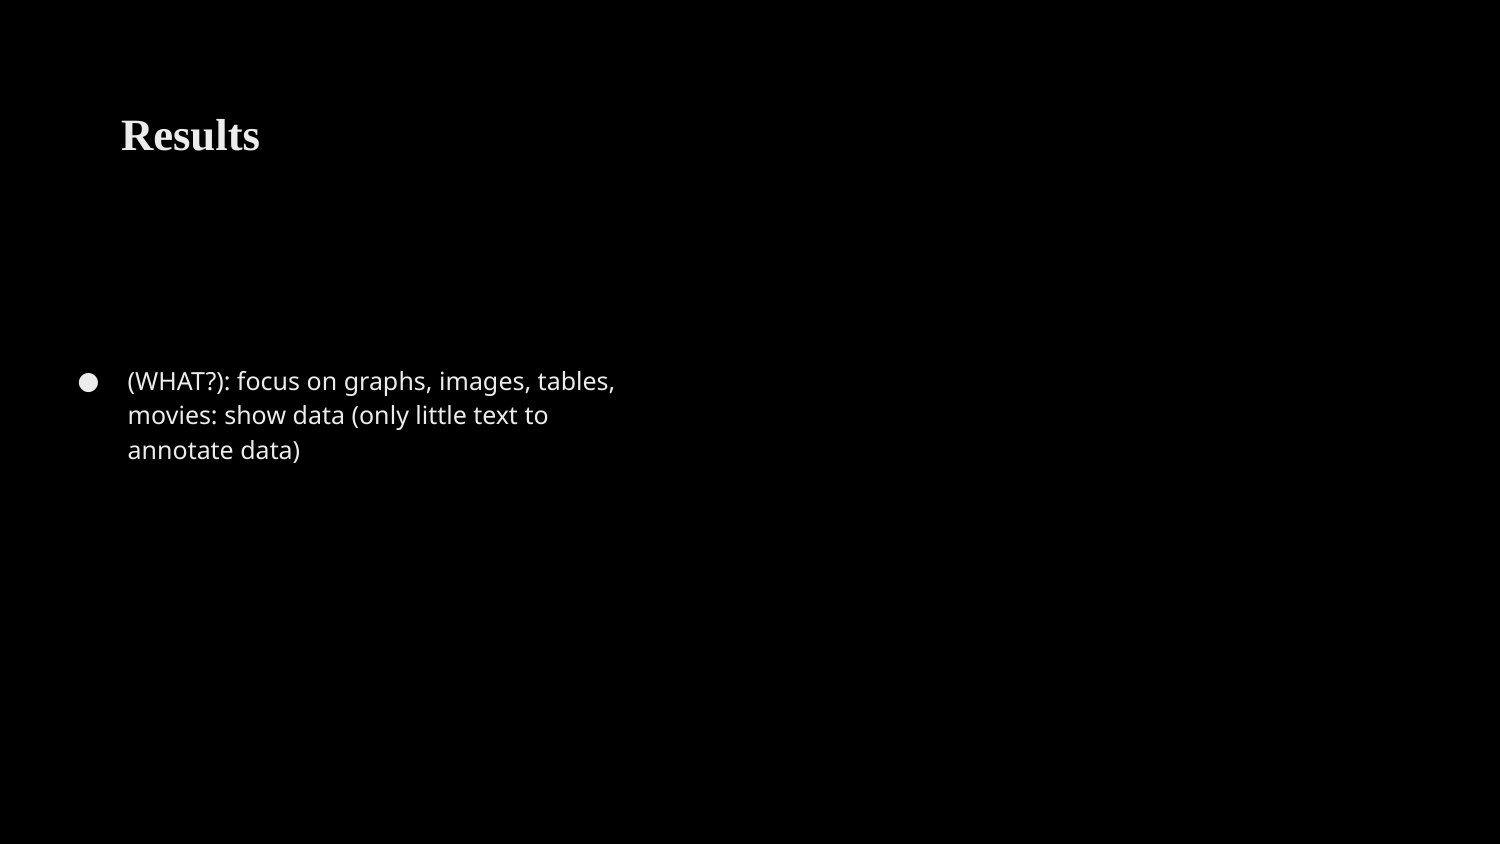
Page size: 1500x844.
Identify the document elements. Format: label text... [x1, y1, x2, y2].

text_box Results [106, 57, 797, 174]
text_box (WHAT?): focus on graphs, images, tables, movies: show data (only little text to annotate data) [37, 345, 661, 597]
